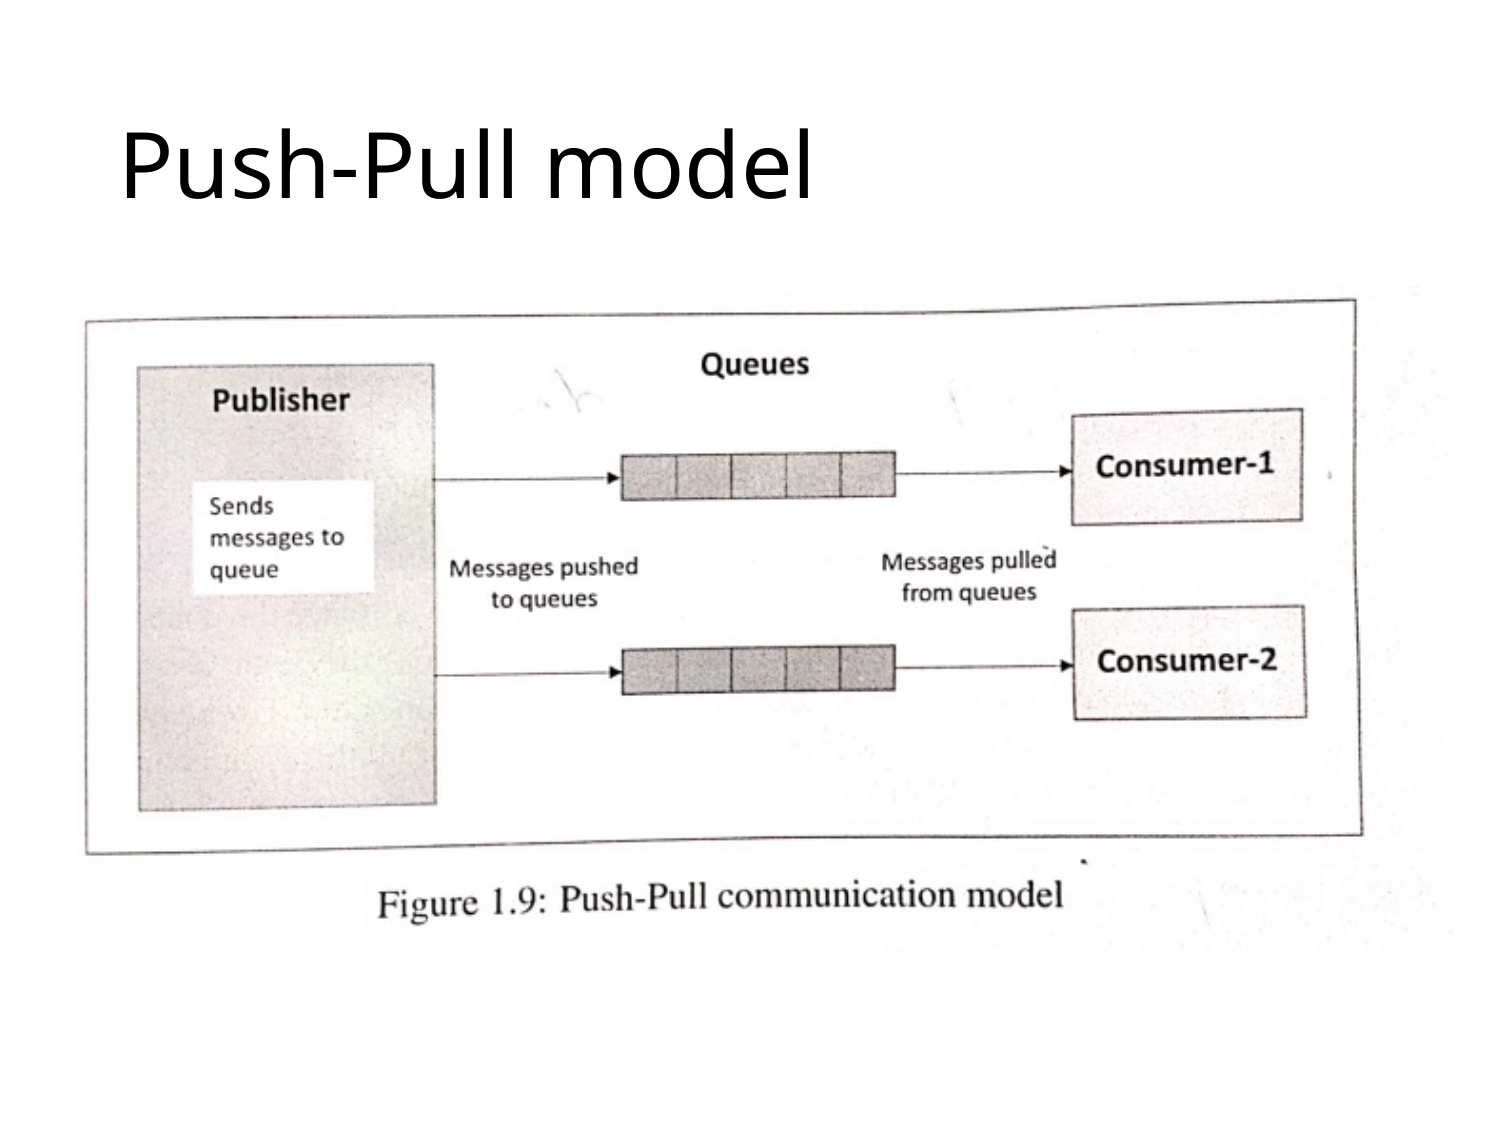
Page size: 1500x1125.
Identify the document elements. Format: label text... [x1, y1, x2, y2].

title Push-Pull model [103, 59, 1397, 278]
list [76, 286, 1456, 953]
